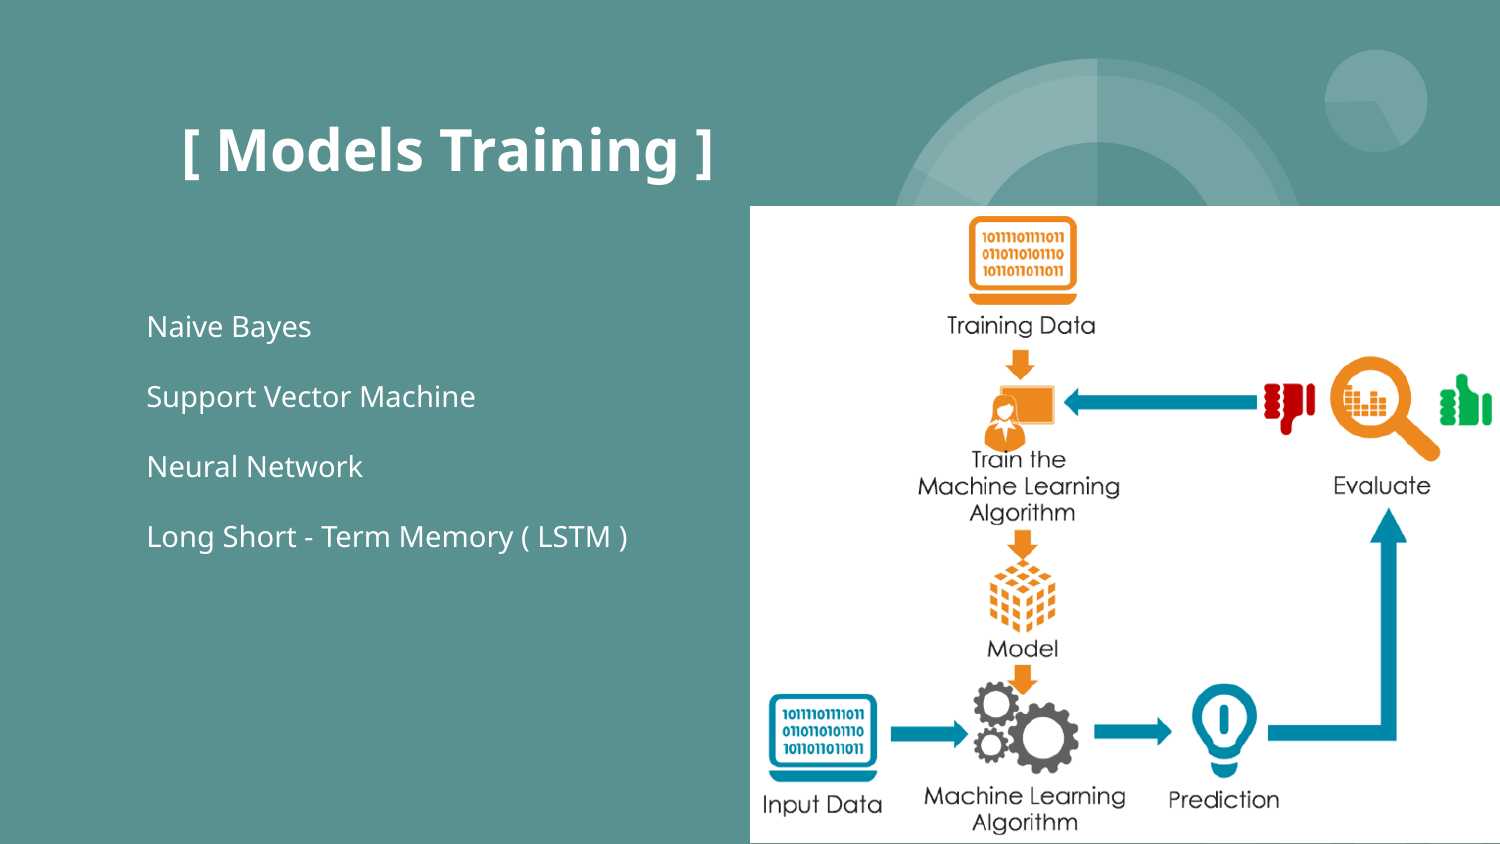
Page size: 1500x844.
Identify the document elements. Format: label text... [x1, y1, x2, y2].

text_box Naive Bayes Support Vector Machine Neural Network Long Short - Term Memory ( LSTM ) [131, 293, 744, 569]
title [ Models Training ] [166, 98, 1368, 263]
picture [749, 206, 1500, 844]
